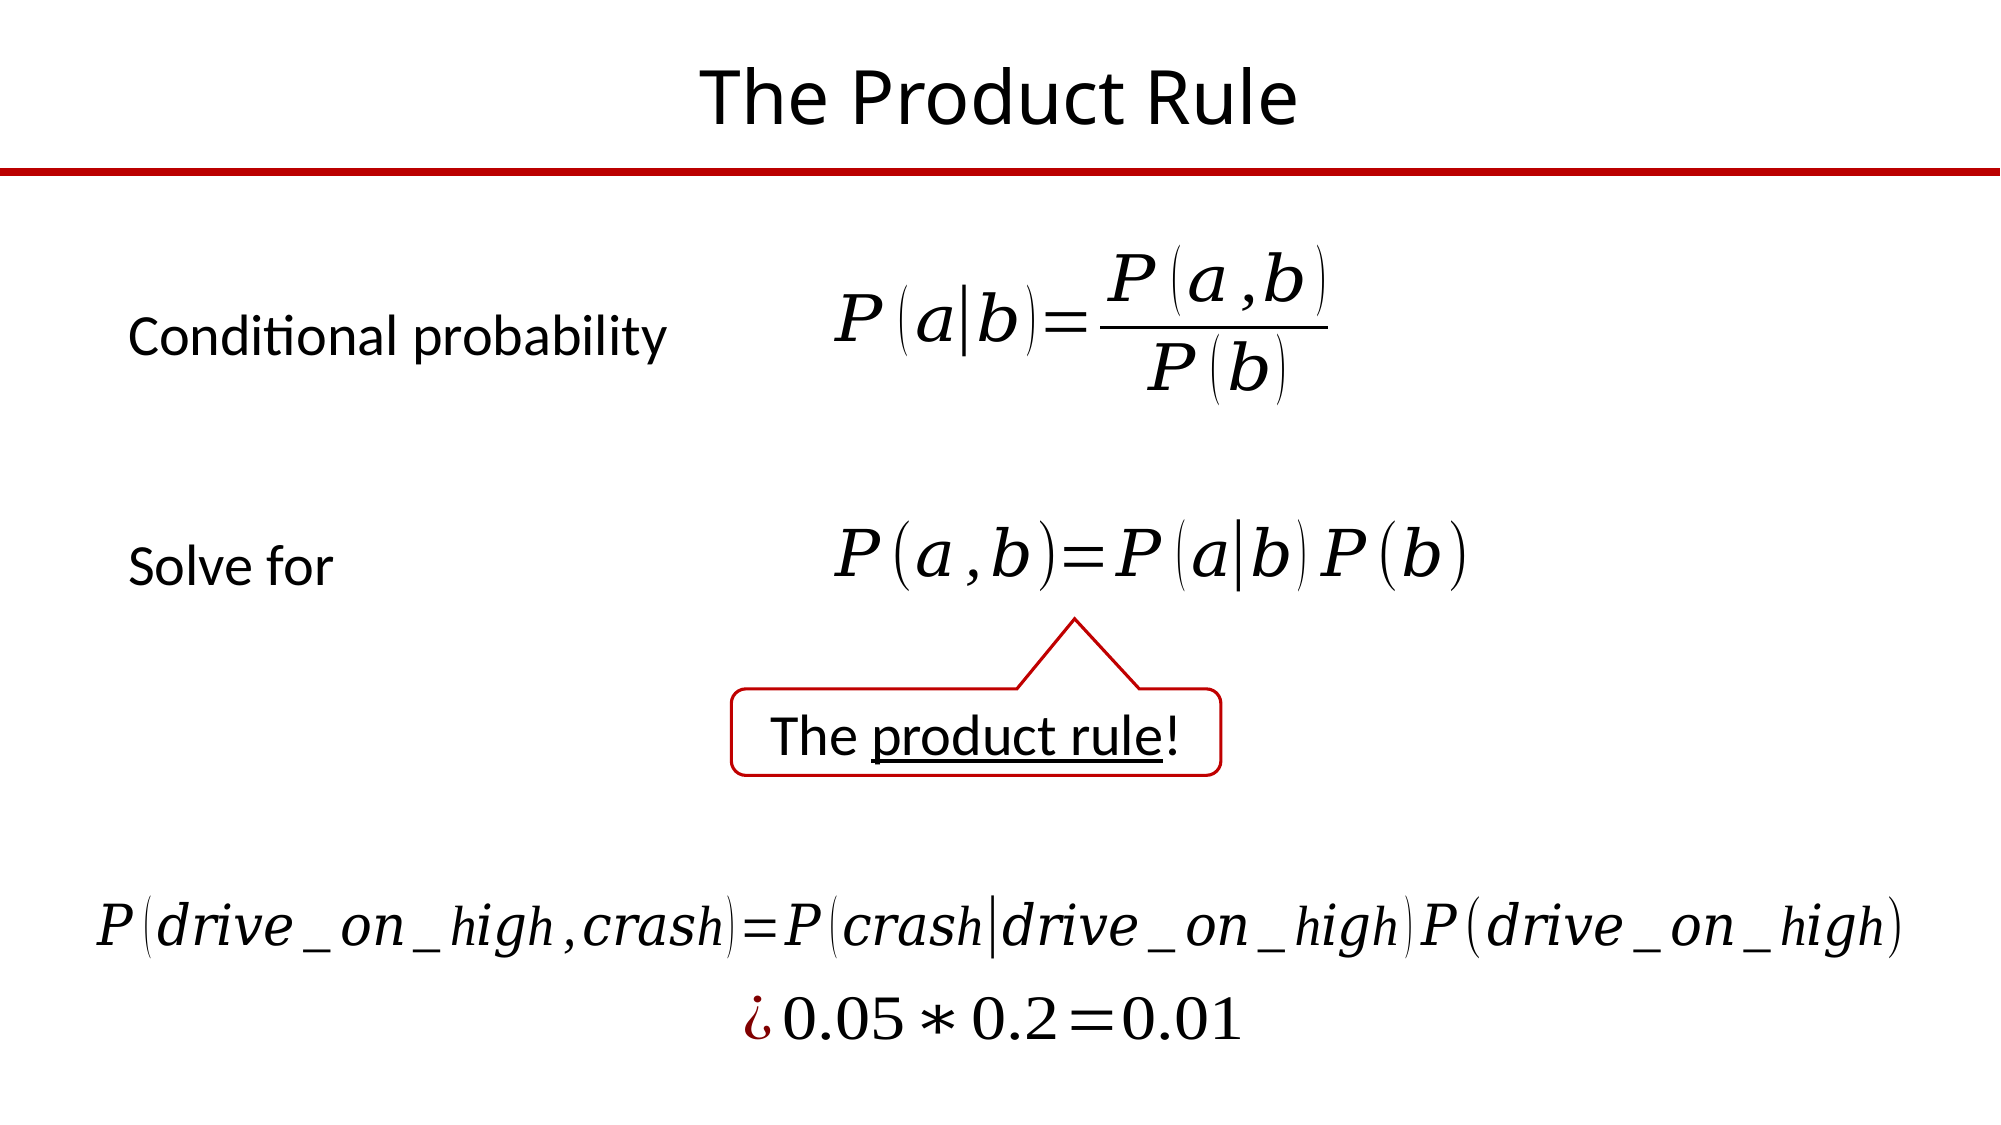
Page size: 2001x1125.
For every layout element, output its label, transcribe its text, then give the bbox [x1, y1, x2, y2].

text_box The product rule! [730, 617, 1222, 777]
title The Product Rule [137, 50, 1863, 150]
text_box Conditional probability [113, 290, 726, 375]
